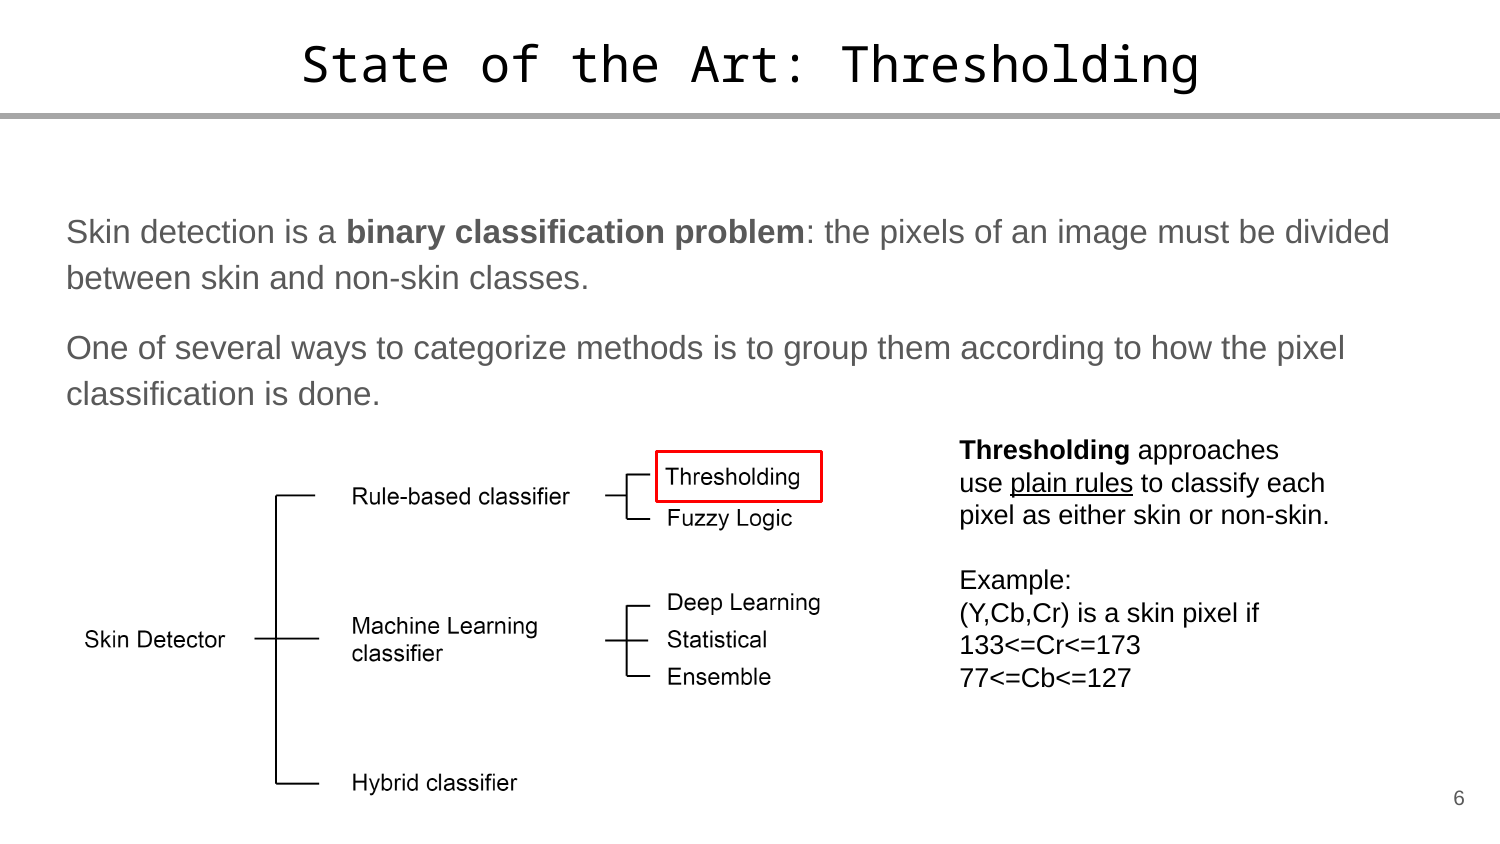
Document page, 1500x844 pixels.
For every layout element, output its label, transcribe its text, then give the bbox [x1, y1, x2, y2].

text_box State of the Art: Thresholding [51, 17, 1449, 115]
list Skin detection is a binary classification problem: the pixels of an image must be divided between skin and non-skin classes. One of several ways to categorize methods is to group them according to how the pixel classification is done. [51, 189, 1449, 750]
text_box Thresholding approaches use plain rules to classify each pixel as either skin or non-skin. Example: (Y,Cb,Cr) is a skin pixel if 133<=Cr<=173 77<=Cb<=127 [944, 417, 1390, 708]
slide_number 6 [1389, 764, 1480, 830]
picture [77, 455, 838, 810]
